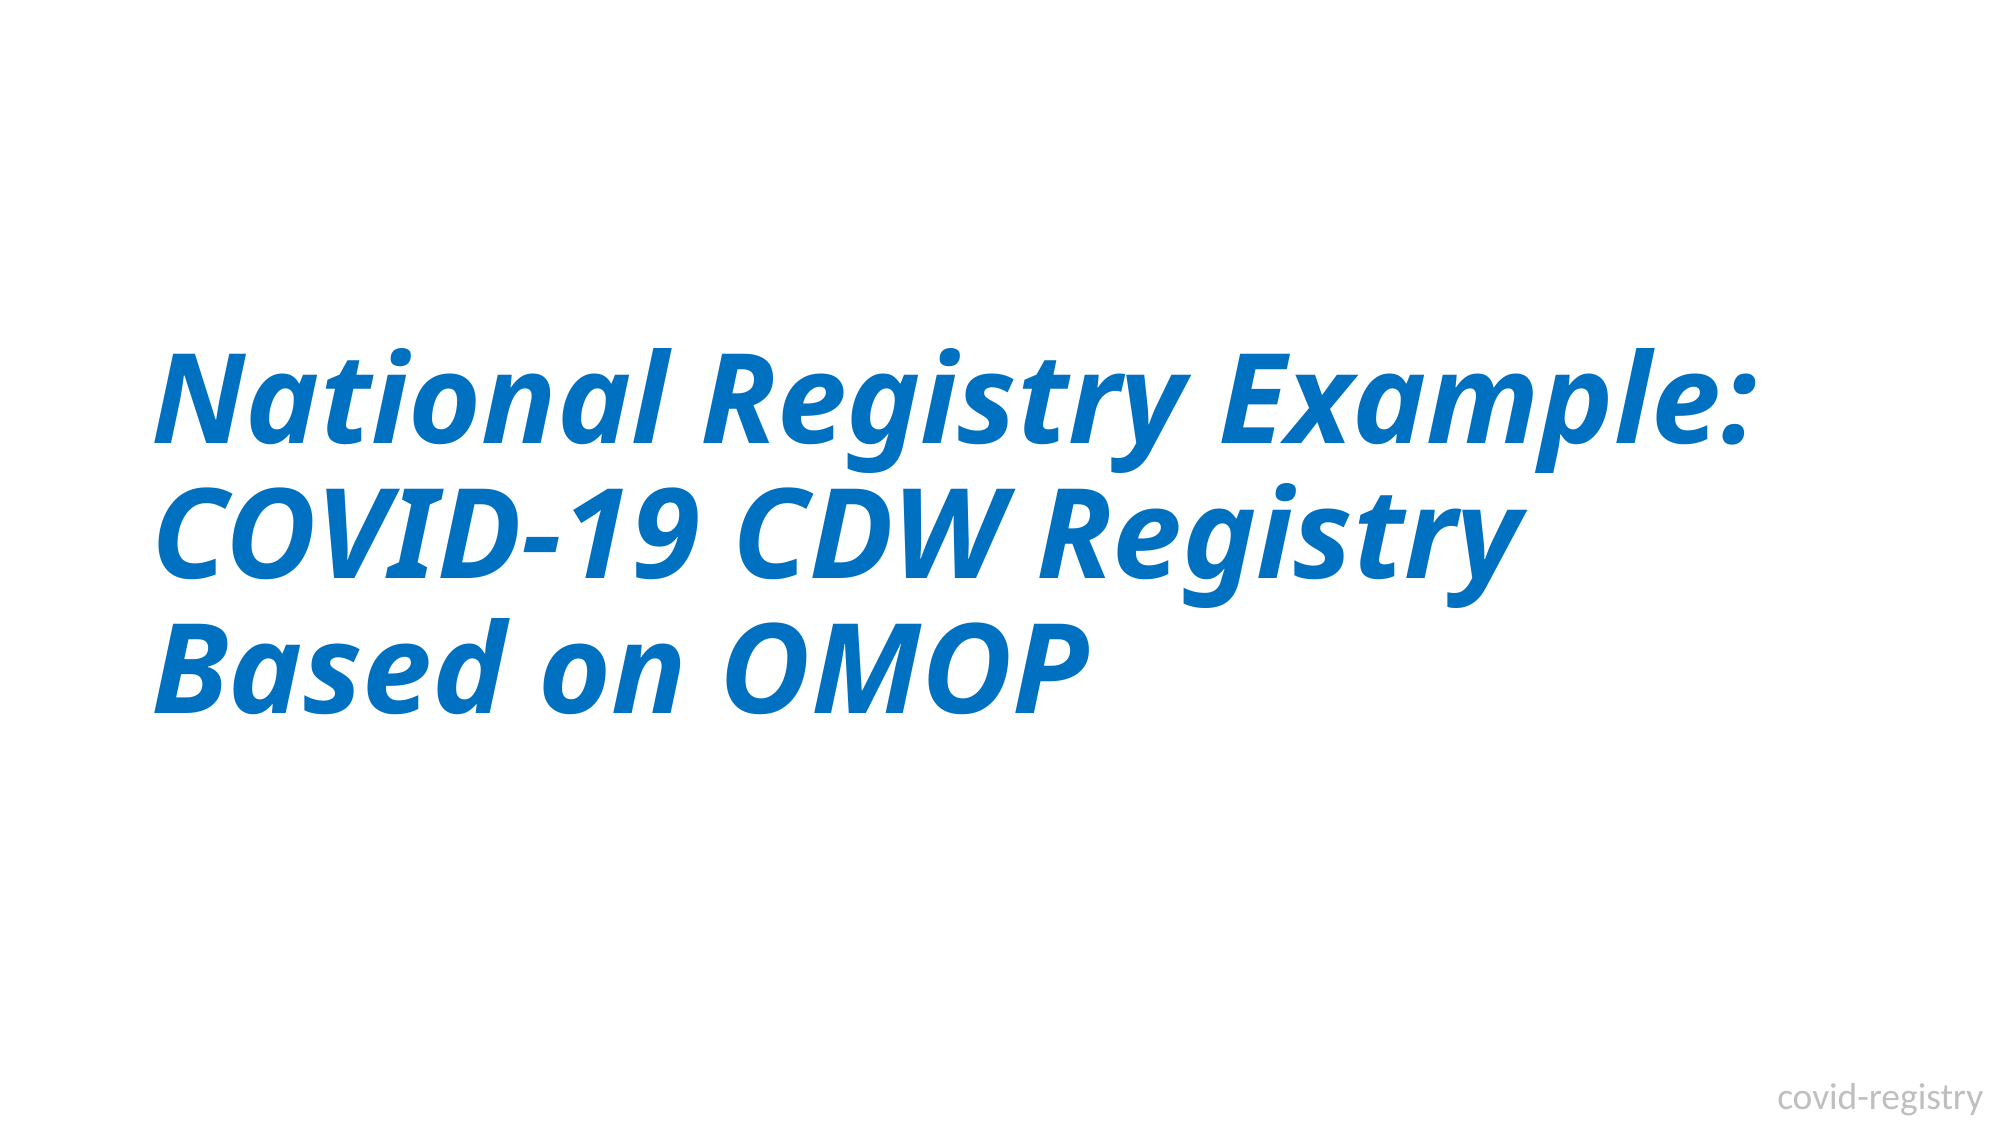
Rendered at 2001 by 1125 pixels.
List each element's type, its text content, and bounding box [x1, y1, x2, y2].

text_box covid-registry [1762, 1064, 1999, 1125]
title National Registry Example: COVID-19 CDW Registry Based on OMOP [136, 144, 1862, 749]
